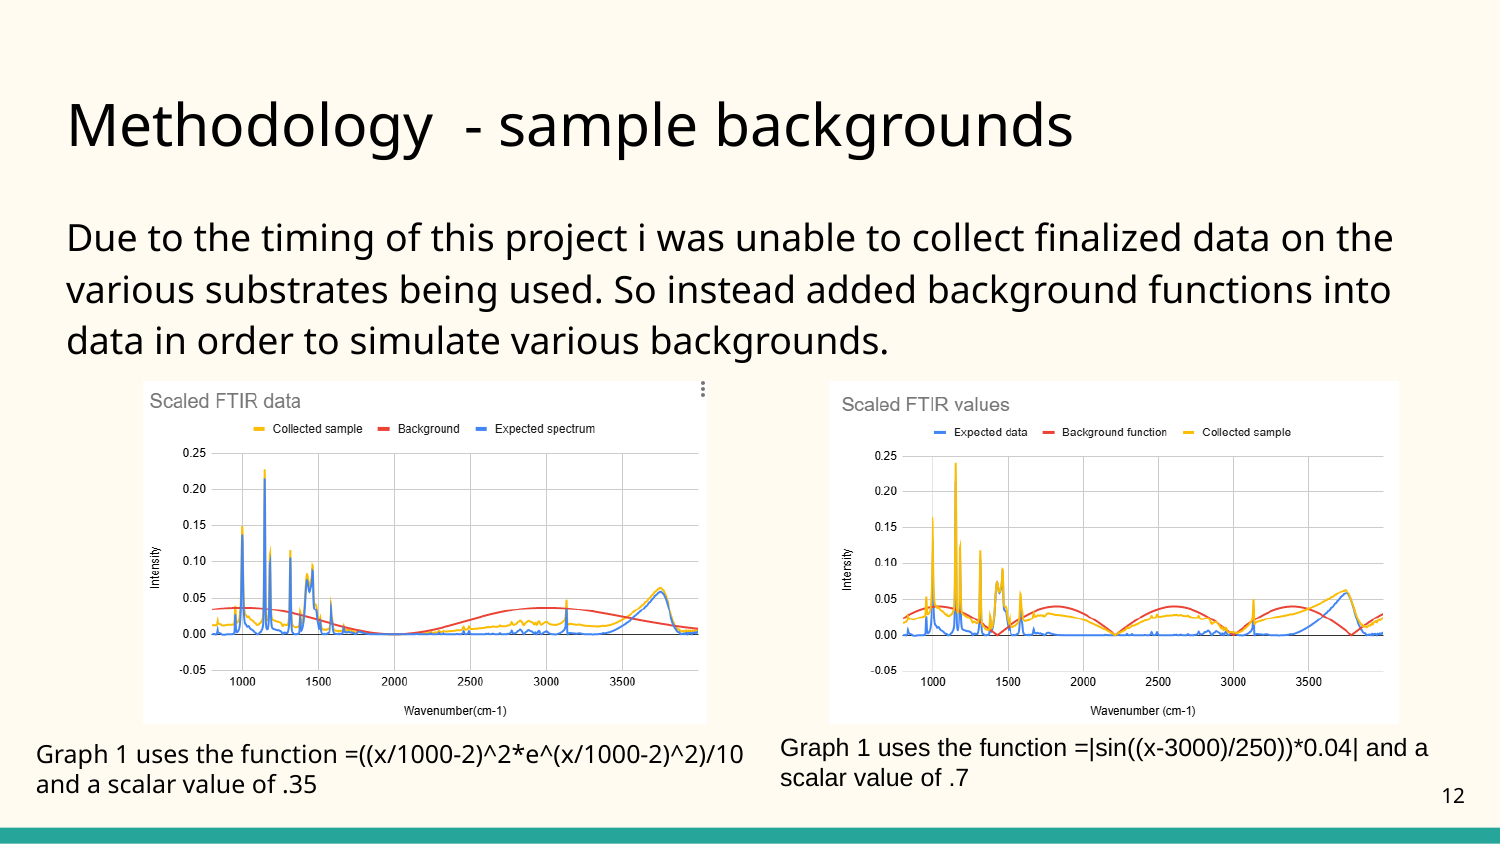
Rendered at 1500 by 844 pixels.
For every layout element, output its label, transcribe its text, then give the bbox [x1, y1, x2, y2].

picture [142, 380, 707, 724]
picture [828, 380, 1399, 724]
slide_number ‹#› [1389, 764, 1480, 830]
text_box Graph 1 uses the function =((x/1000-2)^2*e^(x/1000-2)^2)/10 and a scalar value of .35 [20, 723, 766, 814]
list Due to the timing of this project i was unable to collect finalized data on the various substrates being used. So instead added background functions into data in order to simulate various backgrounds. [51, 192, 1449, 723]
title Methodology - sample backgrounds [51, 72, 1449, 174]
text_box Graph 1 uses the function =|sin((x-3000)/250))*0.04| and a scalar value of .7 [765, 716, 1500, 806]
